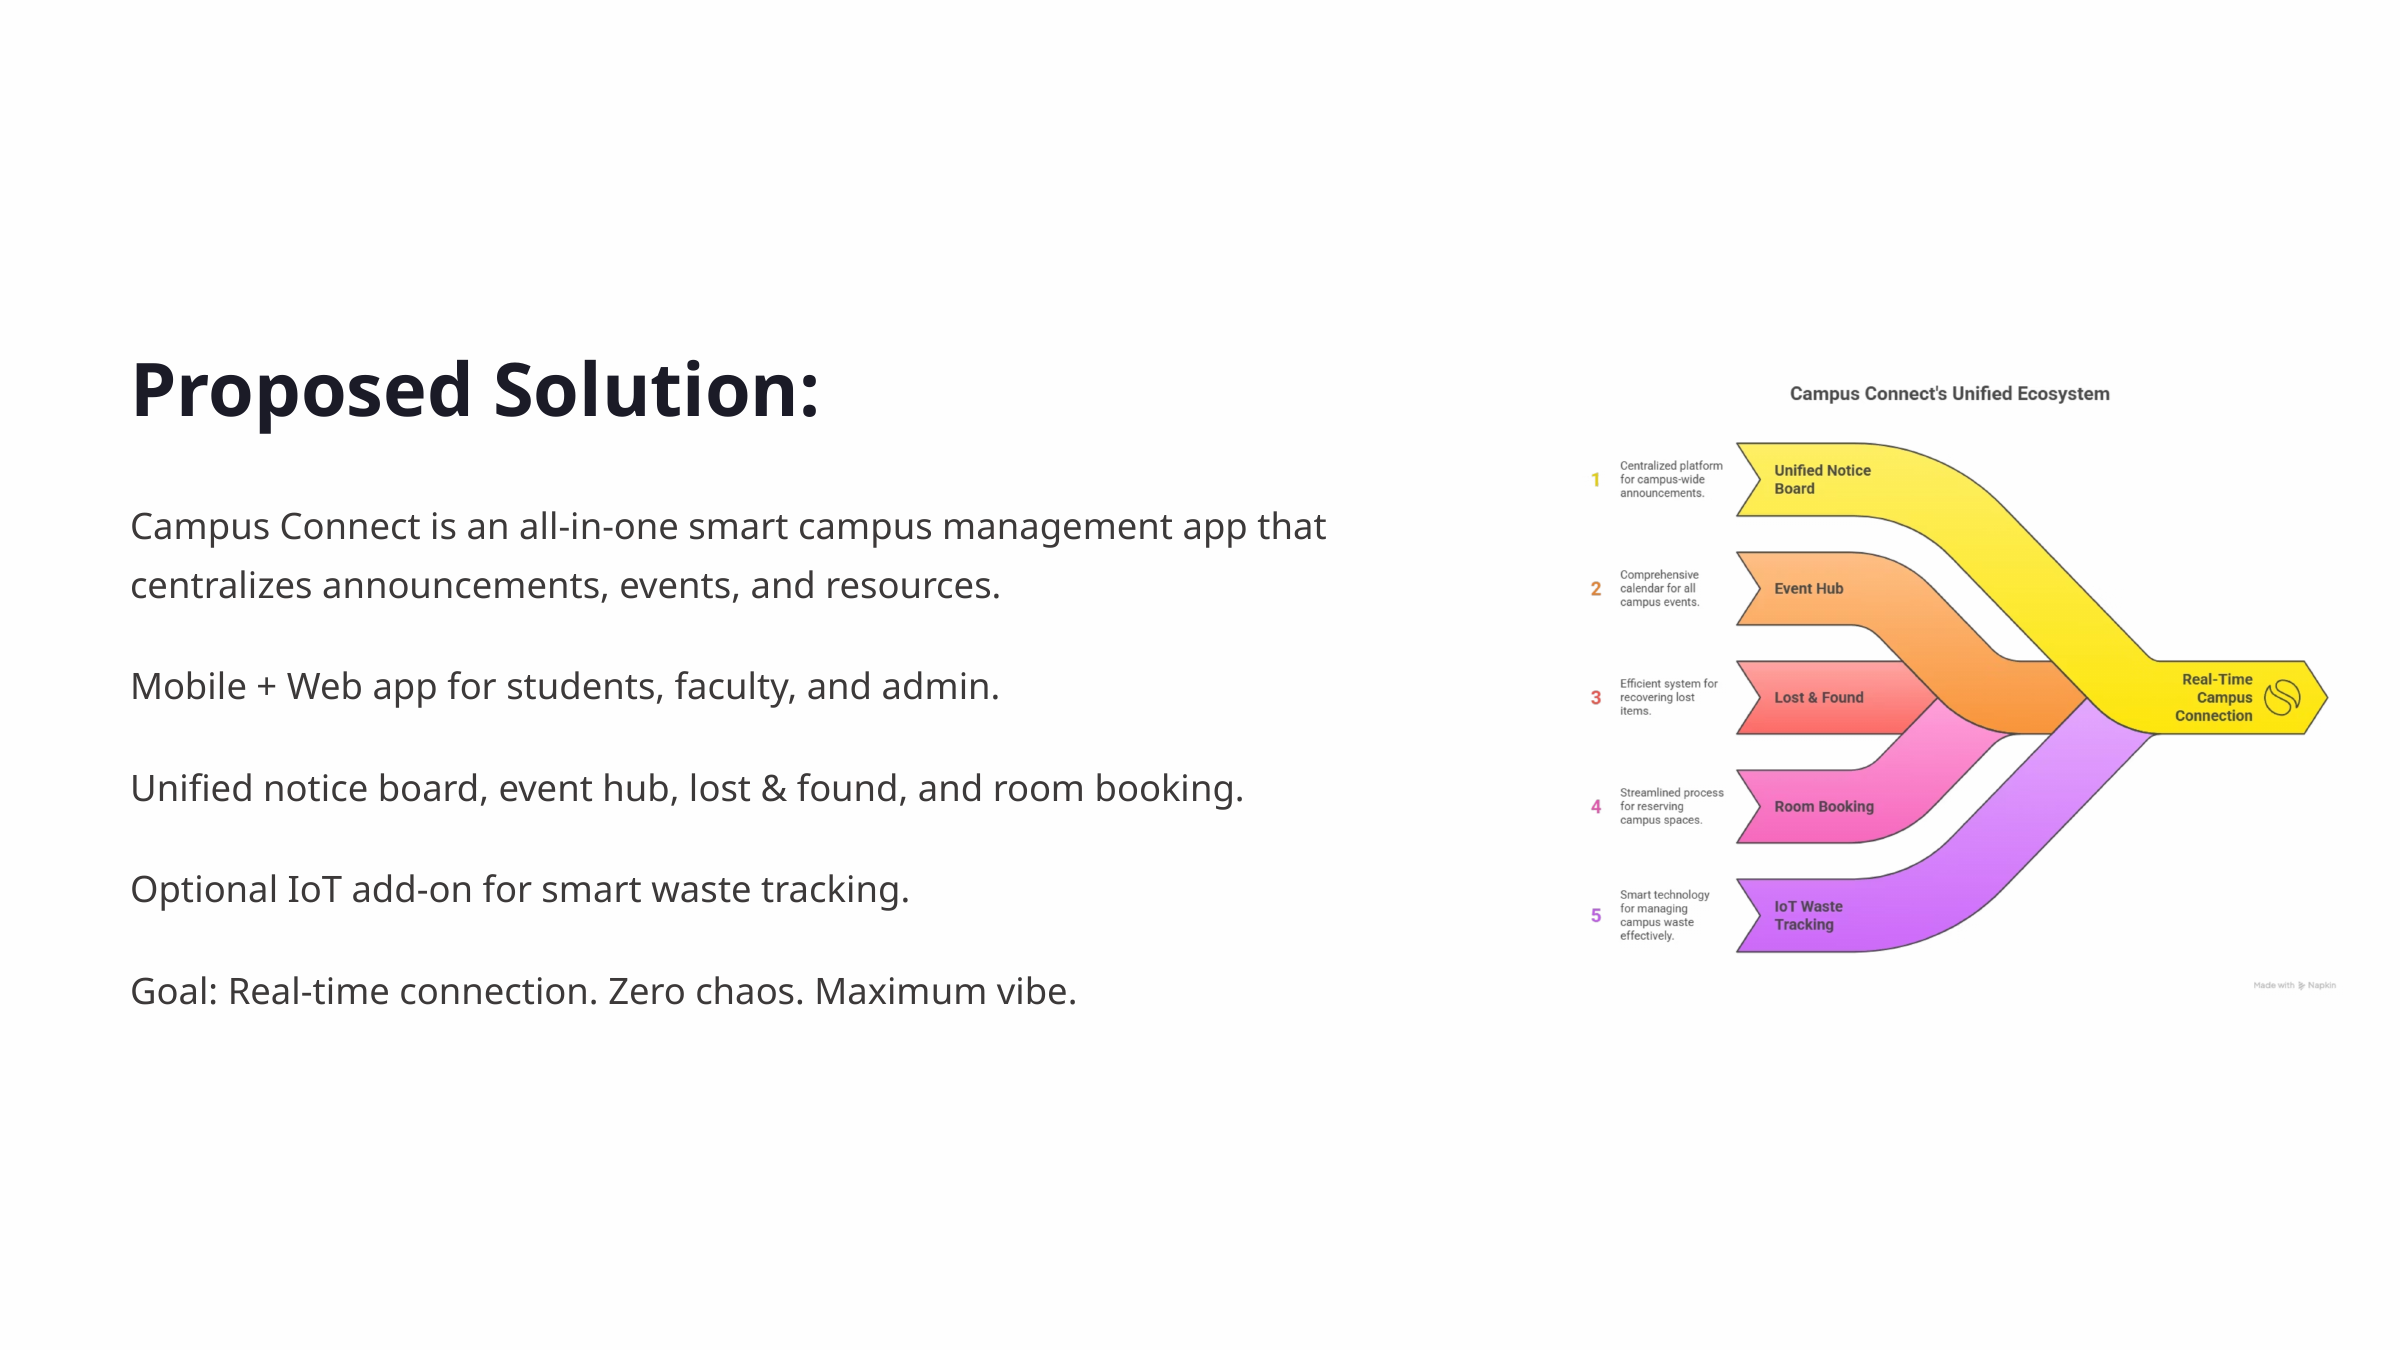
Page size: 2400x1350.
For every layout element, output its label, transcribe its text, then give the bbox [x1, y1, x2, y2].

text_box Mobile + Web app for students, faculty, and admin. [130, 647, 1370, 708]
text_box Unified notice board, event hub, lost & found, and room booking. [130, 749, 1370, 809]
text_box Optional IoT add-on for smart waste tracking. [130, 850, 1370, 911]
text_box Proposed Solution: [130, 338, 875, 432]
text_box Campus Connect is an all-in-one smart campus management app that centralizes announcements, events, and resources. [130, 487, 1370, 607]
picture [1546, 343, 2354, 1006]
text_box Goal: Real-time connection. Zero chaos. Maximum vibe. [130, 952, 1370, 1012]
